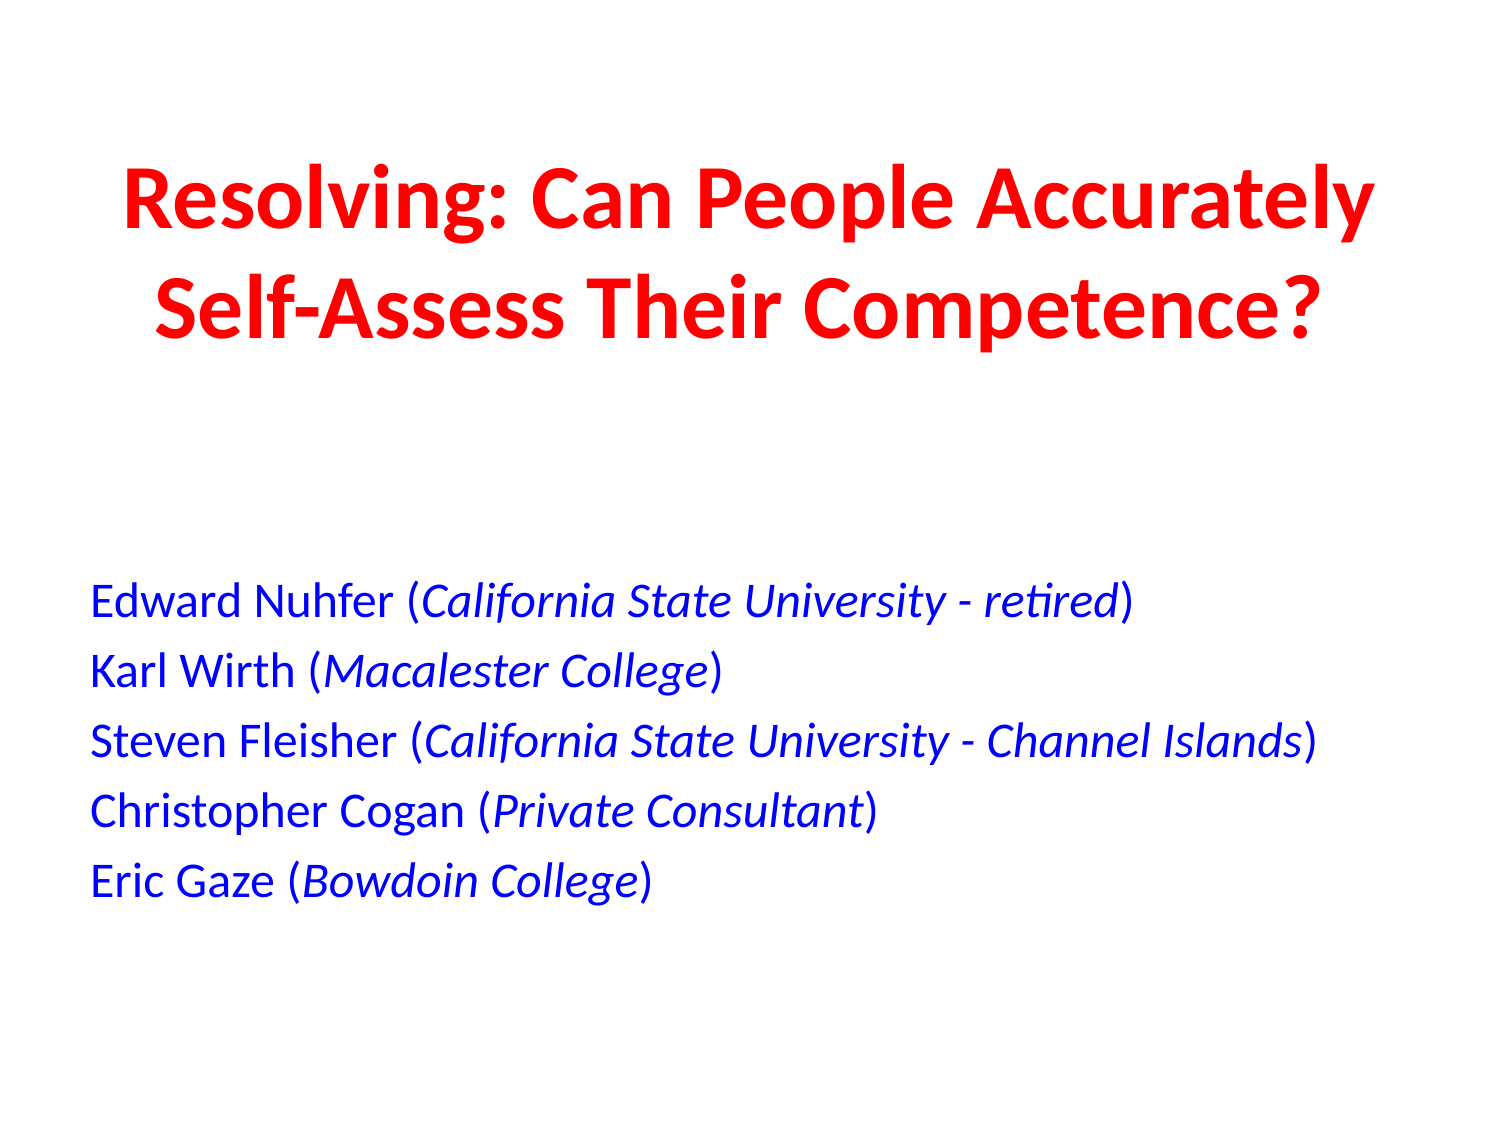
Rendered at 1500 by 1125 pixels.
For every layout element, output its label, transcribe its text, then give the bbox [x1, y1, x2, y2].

list Edward Nuhfer (California State University - retired) Karl Wirth (Macalester College) Steven Fleisher (California State University - Channel Islands) Christopher Cogan (Private Consultant) Eric Gaze (Bowdoin College) [75, 560, 1425, 969]
title Resolving: Can People Accurately Self-Assess Their Competence? [75, 45, 1425, 448]
